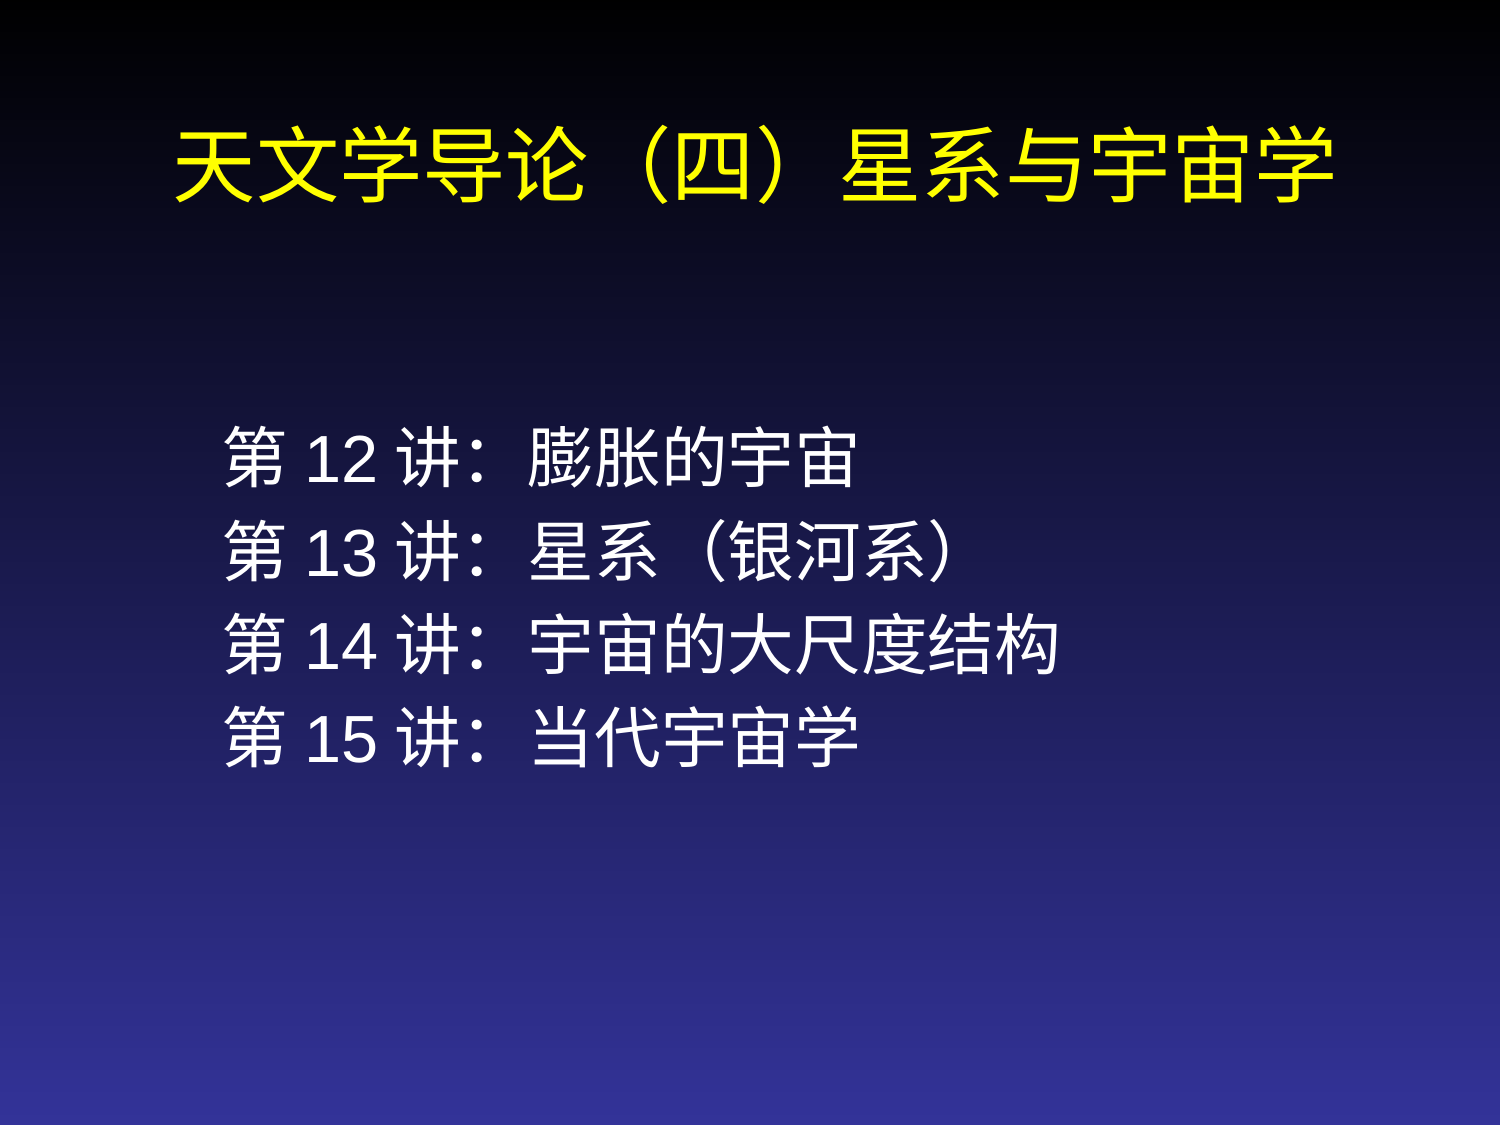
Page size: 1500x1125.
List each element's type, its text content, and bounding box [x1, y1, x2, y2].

subtitle 第12讲：膨胀的宇宙 第13讲：星系（银河系） 第14讲：宇宙的大尺度结构 第15讲：当代宇宙学 [206, 408, 1447, 835]
title 天文学导论（四）星系与宇宙学 [100, 78, 1411, 248]
